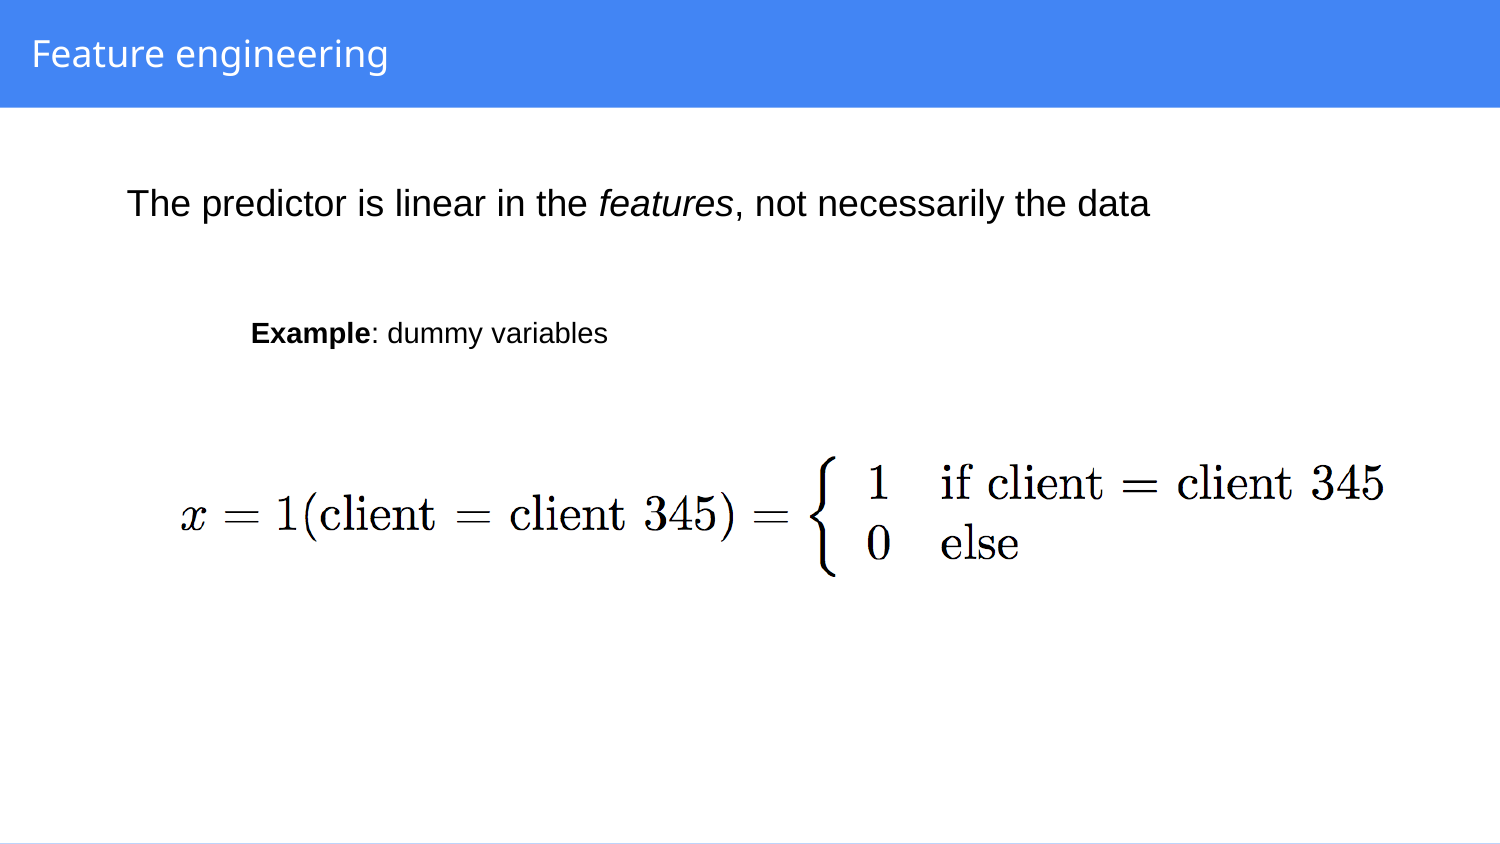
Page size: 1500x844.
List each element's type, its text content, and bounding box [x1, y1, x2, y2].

picture [164, 435, 1397, 589]
text_box The predictor is linear in the features, not necessarily the data [111, 163, 1377, 256]
text_box Example: dummy variables [235, 299, 1021, 392]
title Feature engineering [16, 2, 1464, 102]
